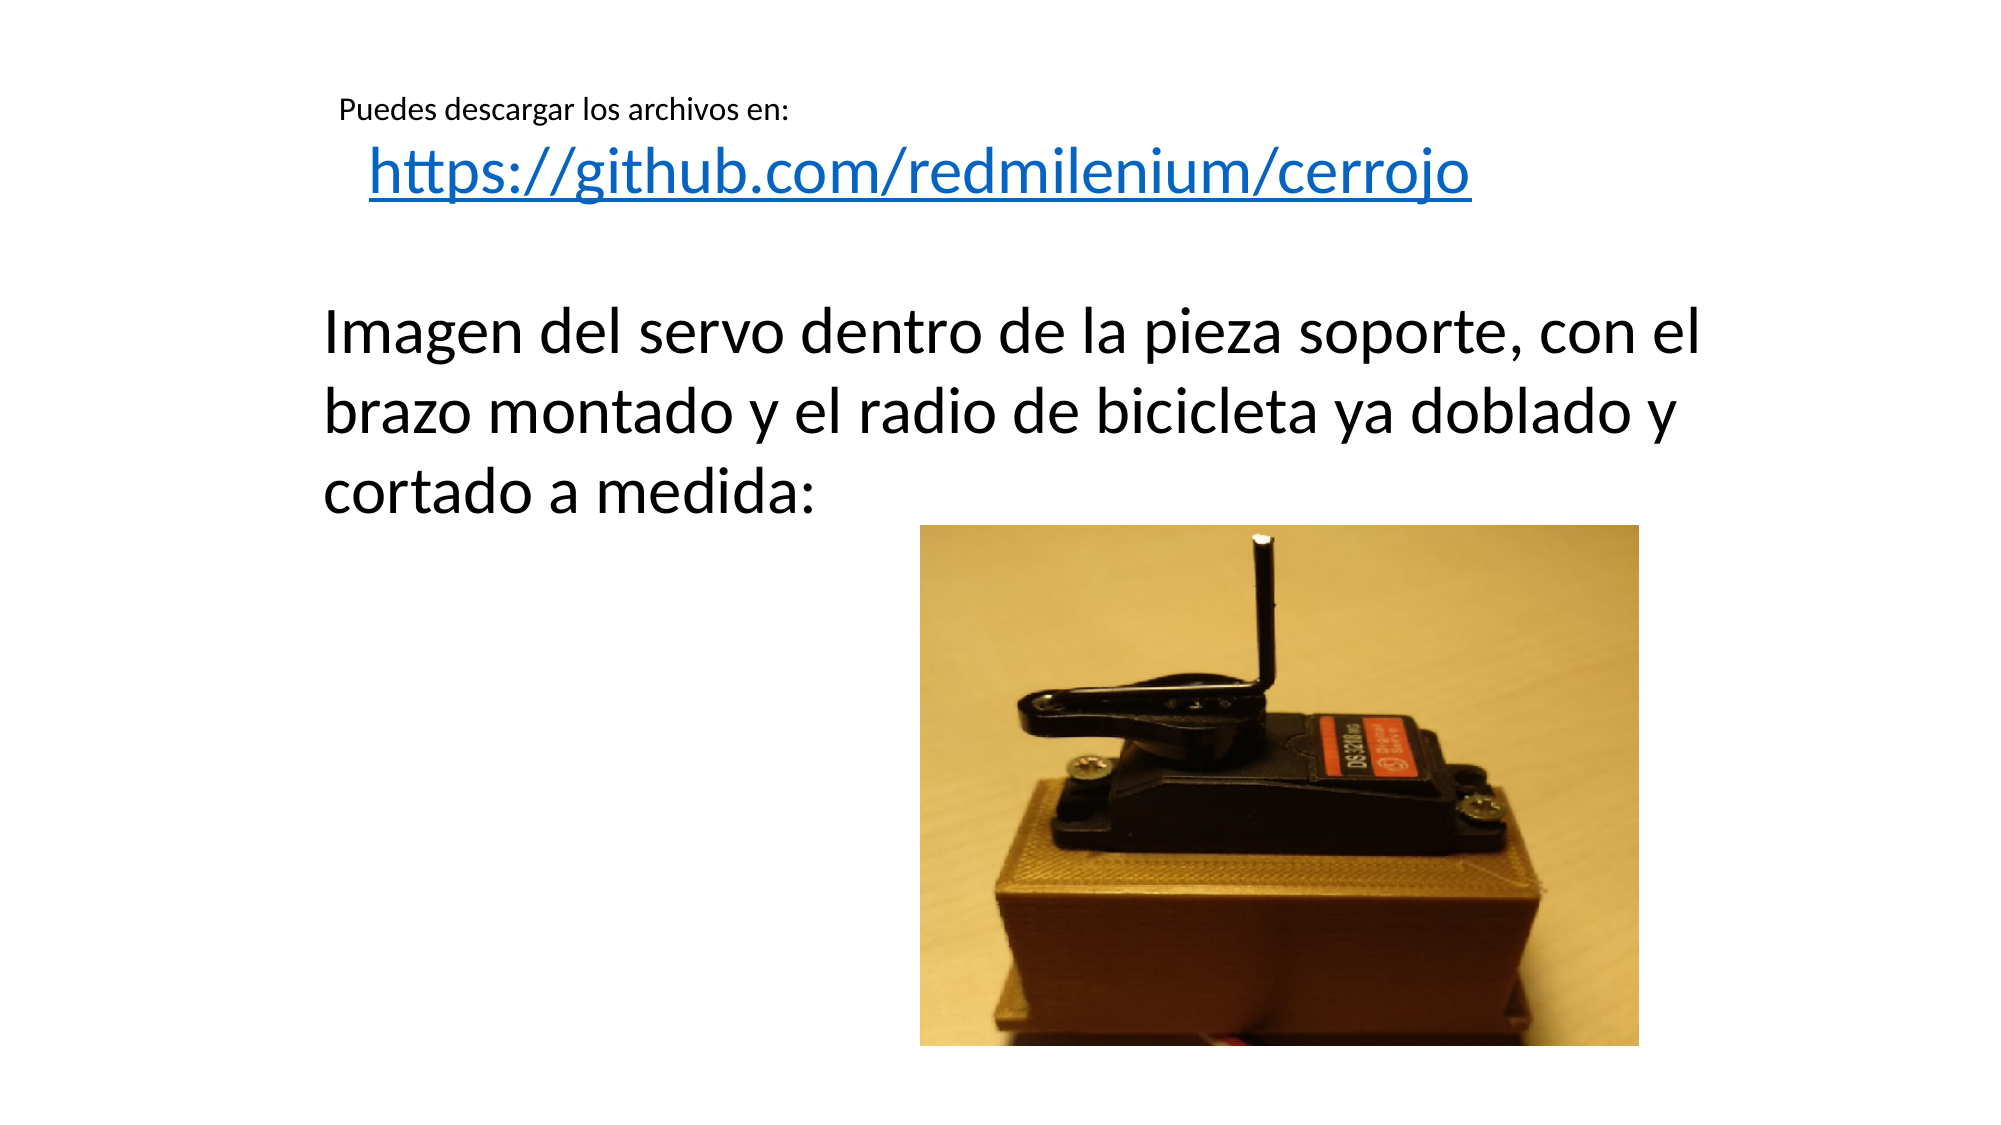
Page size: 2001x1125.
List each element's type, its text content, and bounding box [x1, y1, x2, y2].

text_box Puedes descargar los archivos en: https://github.com/redmilenium/cerrojo Imagen del servo dentro de la pieza soporte, con el brazo montado y el radio de bicicleta ya doblado y cortado a medida: [309, 0, 1741, 580]
picture [920, 525, 1639, 1046]
